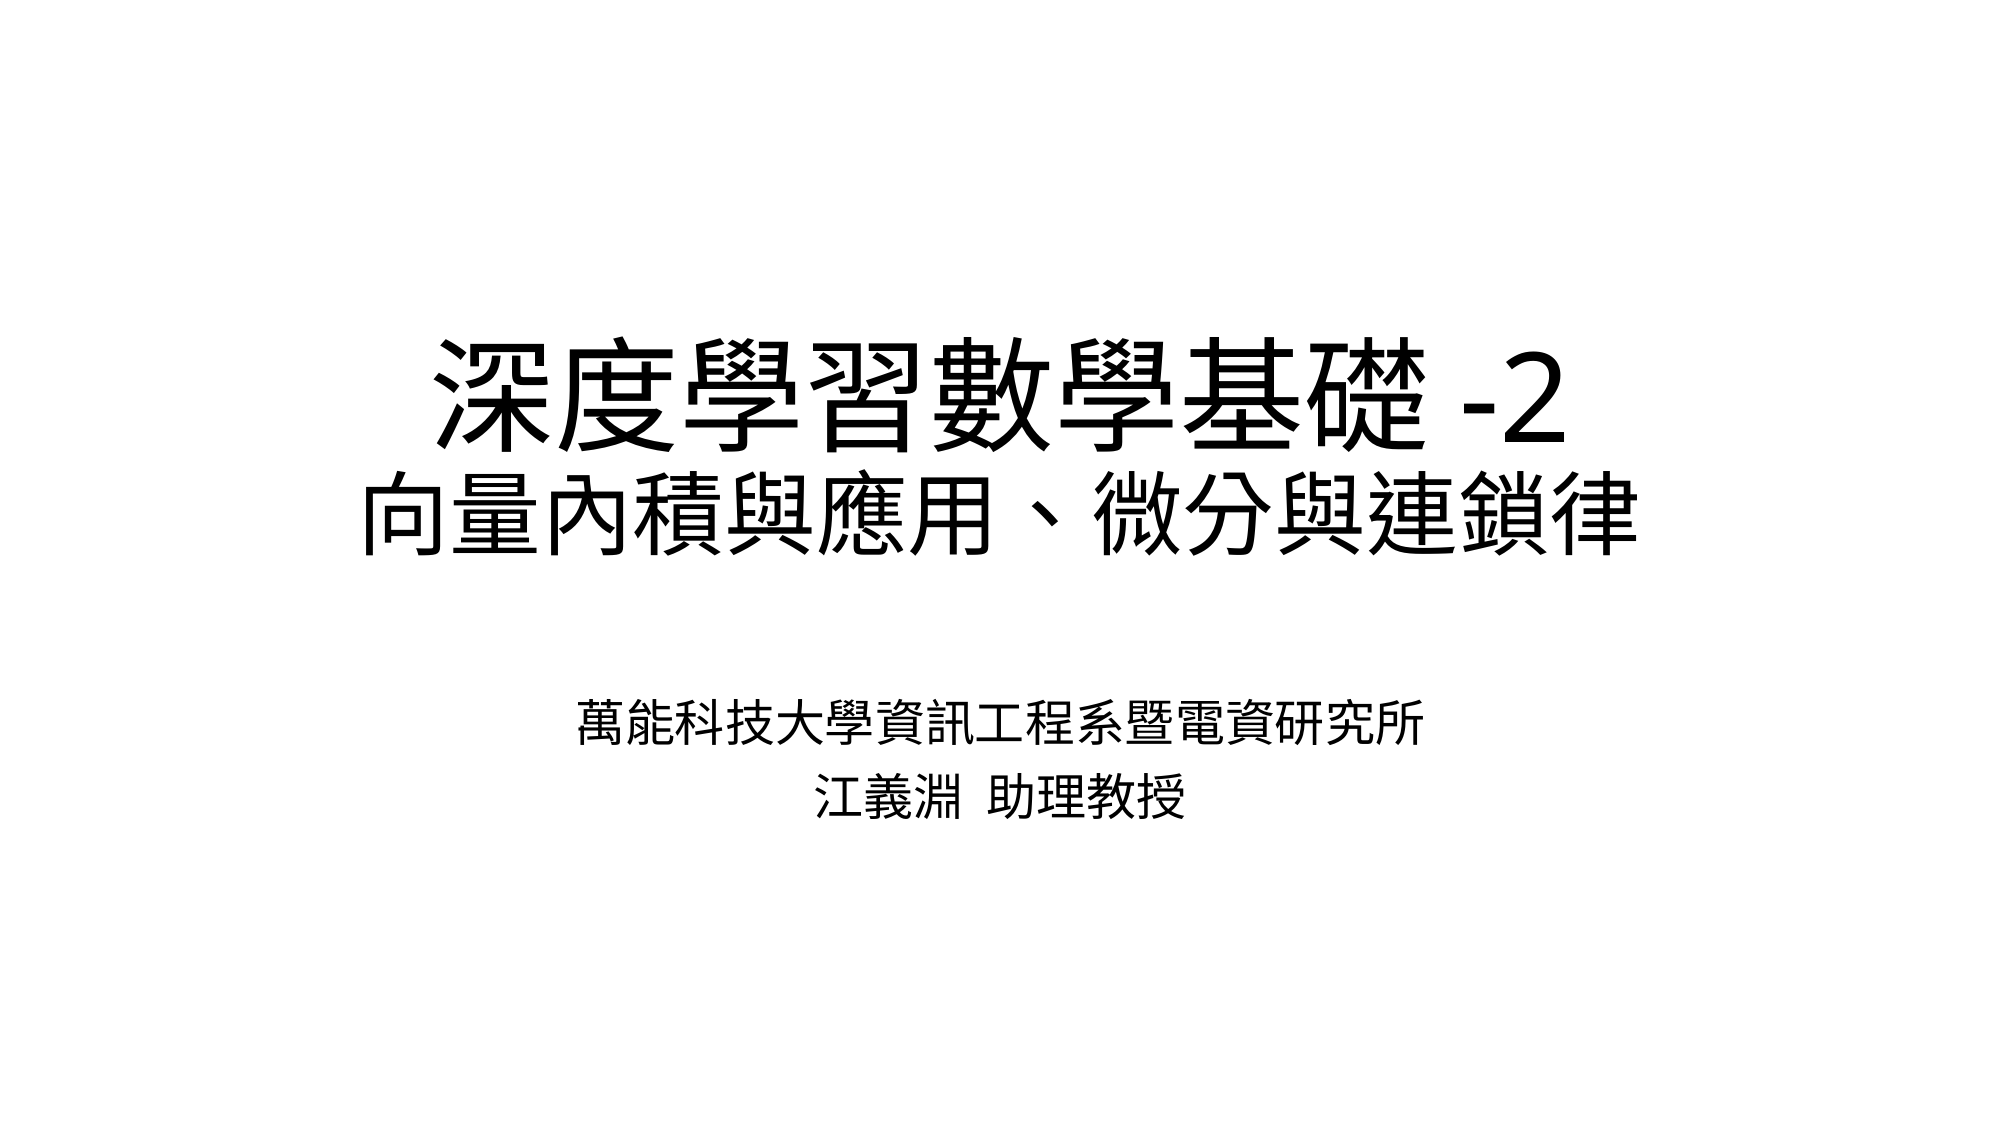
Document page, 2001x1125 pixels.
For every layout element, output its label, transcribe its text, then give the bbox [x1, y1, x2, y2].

subtitle 萬能科技大學資訊工程系暨電資研究所 江義淵 助理教授 [249, 690, 1750, 873]
title 深度學習數學基礎-2 向量內積與應用、微分與連鎖律 [249, 184, 1750, 576]
